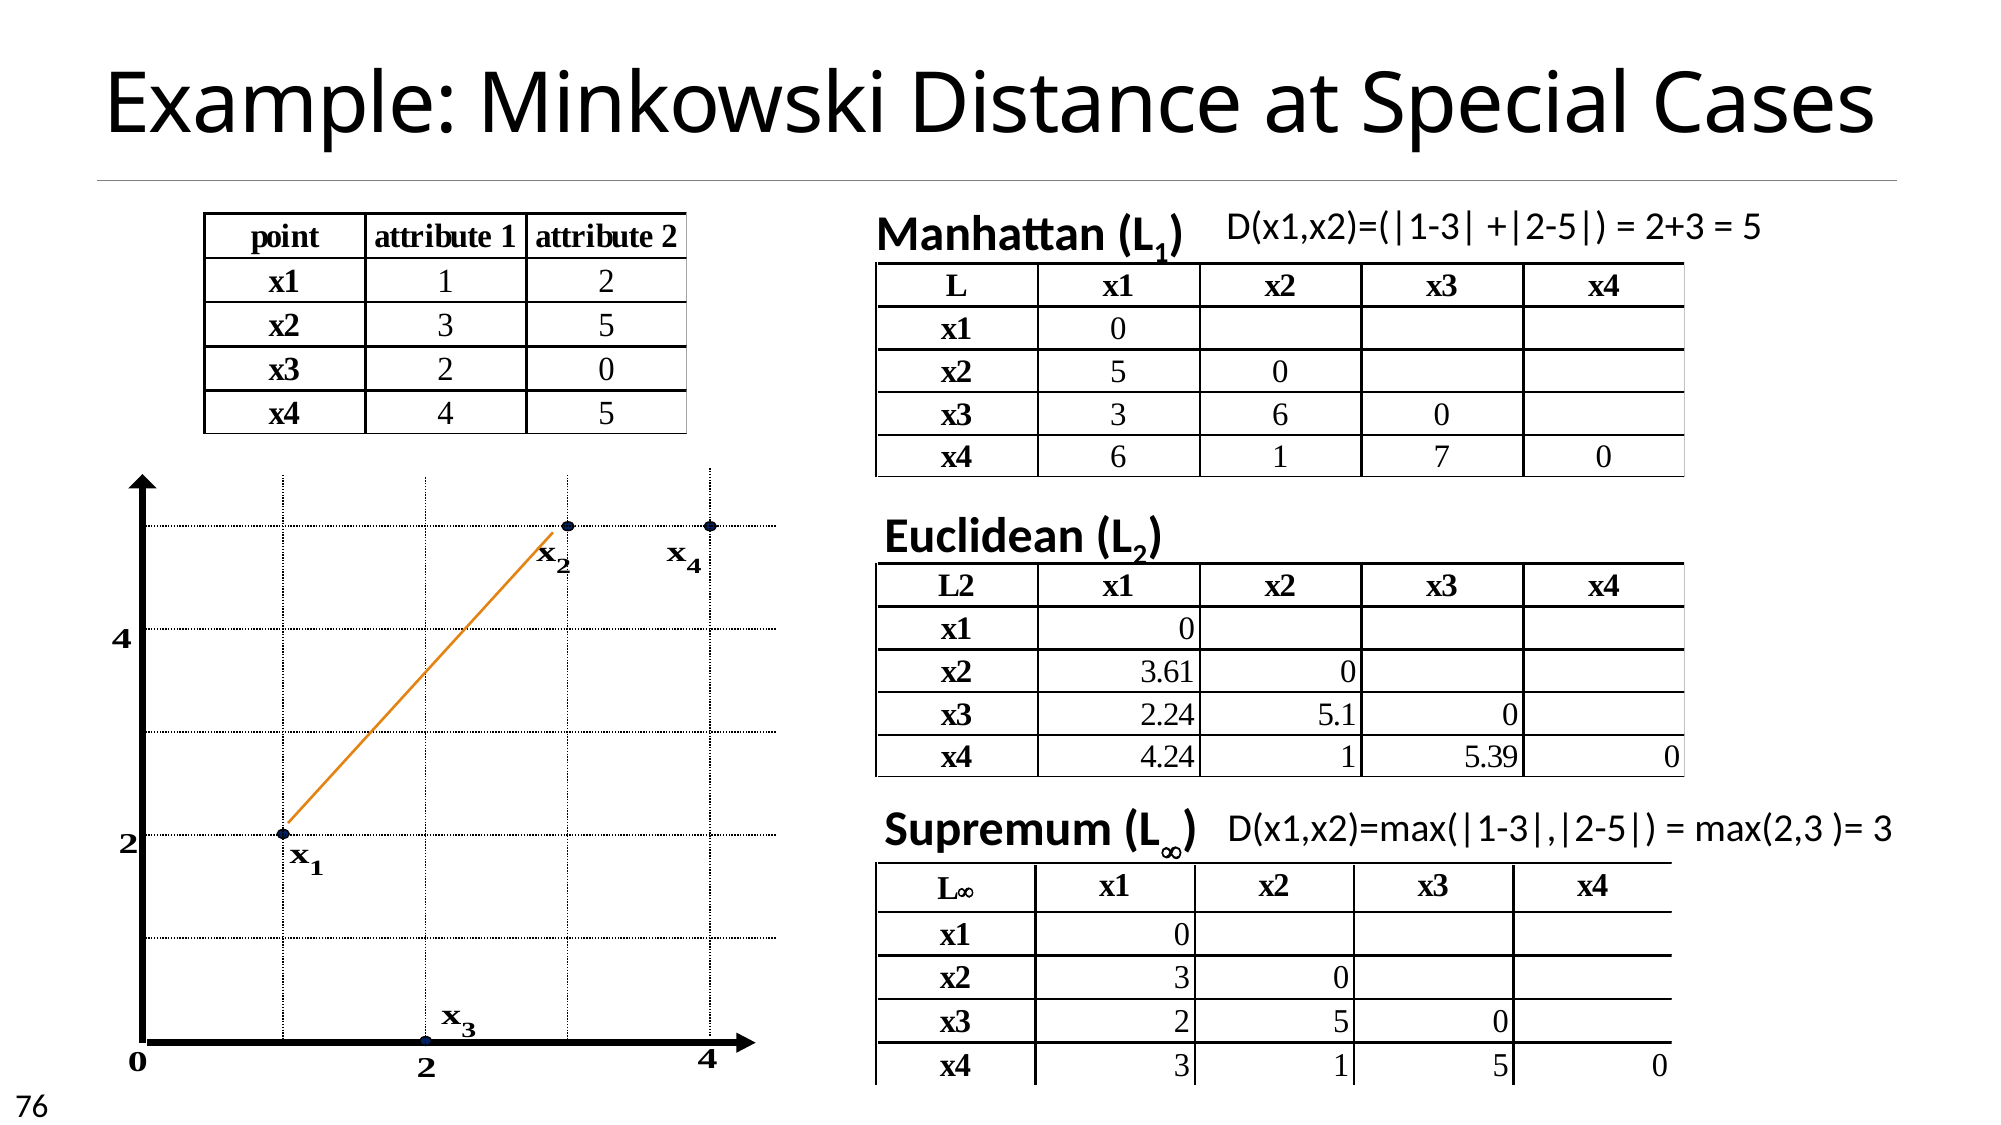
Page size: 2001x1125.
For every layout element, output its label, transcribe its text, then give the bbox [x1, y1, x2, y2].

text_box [202, 211, 690, 437]
text_box Manhattan (L1) [861, 192, 1284, 276]
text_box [874, 561, 1688, 780]
text_box D(x1,x2)=(|1-3| +|2-5|) = 2+3 = 5 [1211, 192, 1778, 256]
text_box Supremum (L) [869, 787, 1224, 874]
title Example: Minkowski Distance at Special Cases [57, 36, 1923, 158]
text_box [104, 461, 788, 1088]
text_box D(x1,x2)=max(|1-3|,|2-5|) = max(2,3 )= 3 [1212, 793, 1909, 857]
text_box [874, 261, 1688, 480]
text_box Euclidean (L2) [869, 495, 1178, 579]
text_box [287, 531, 554, 824]
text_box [874, 861, 1675, 1088]
